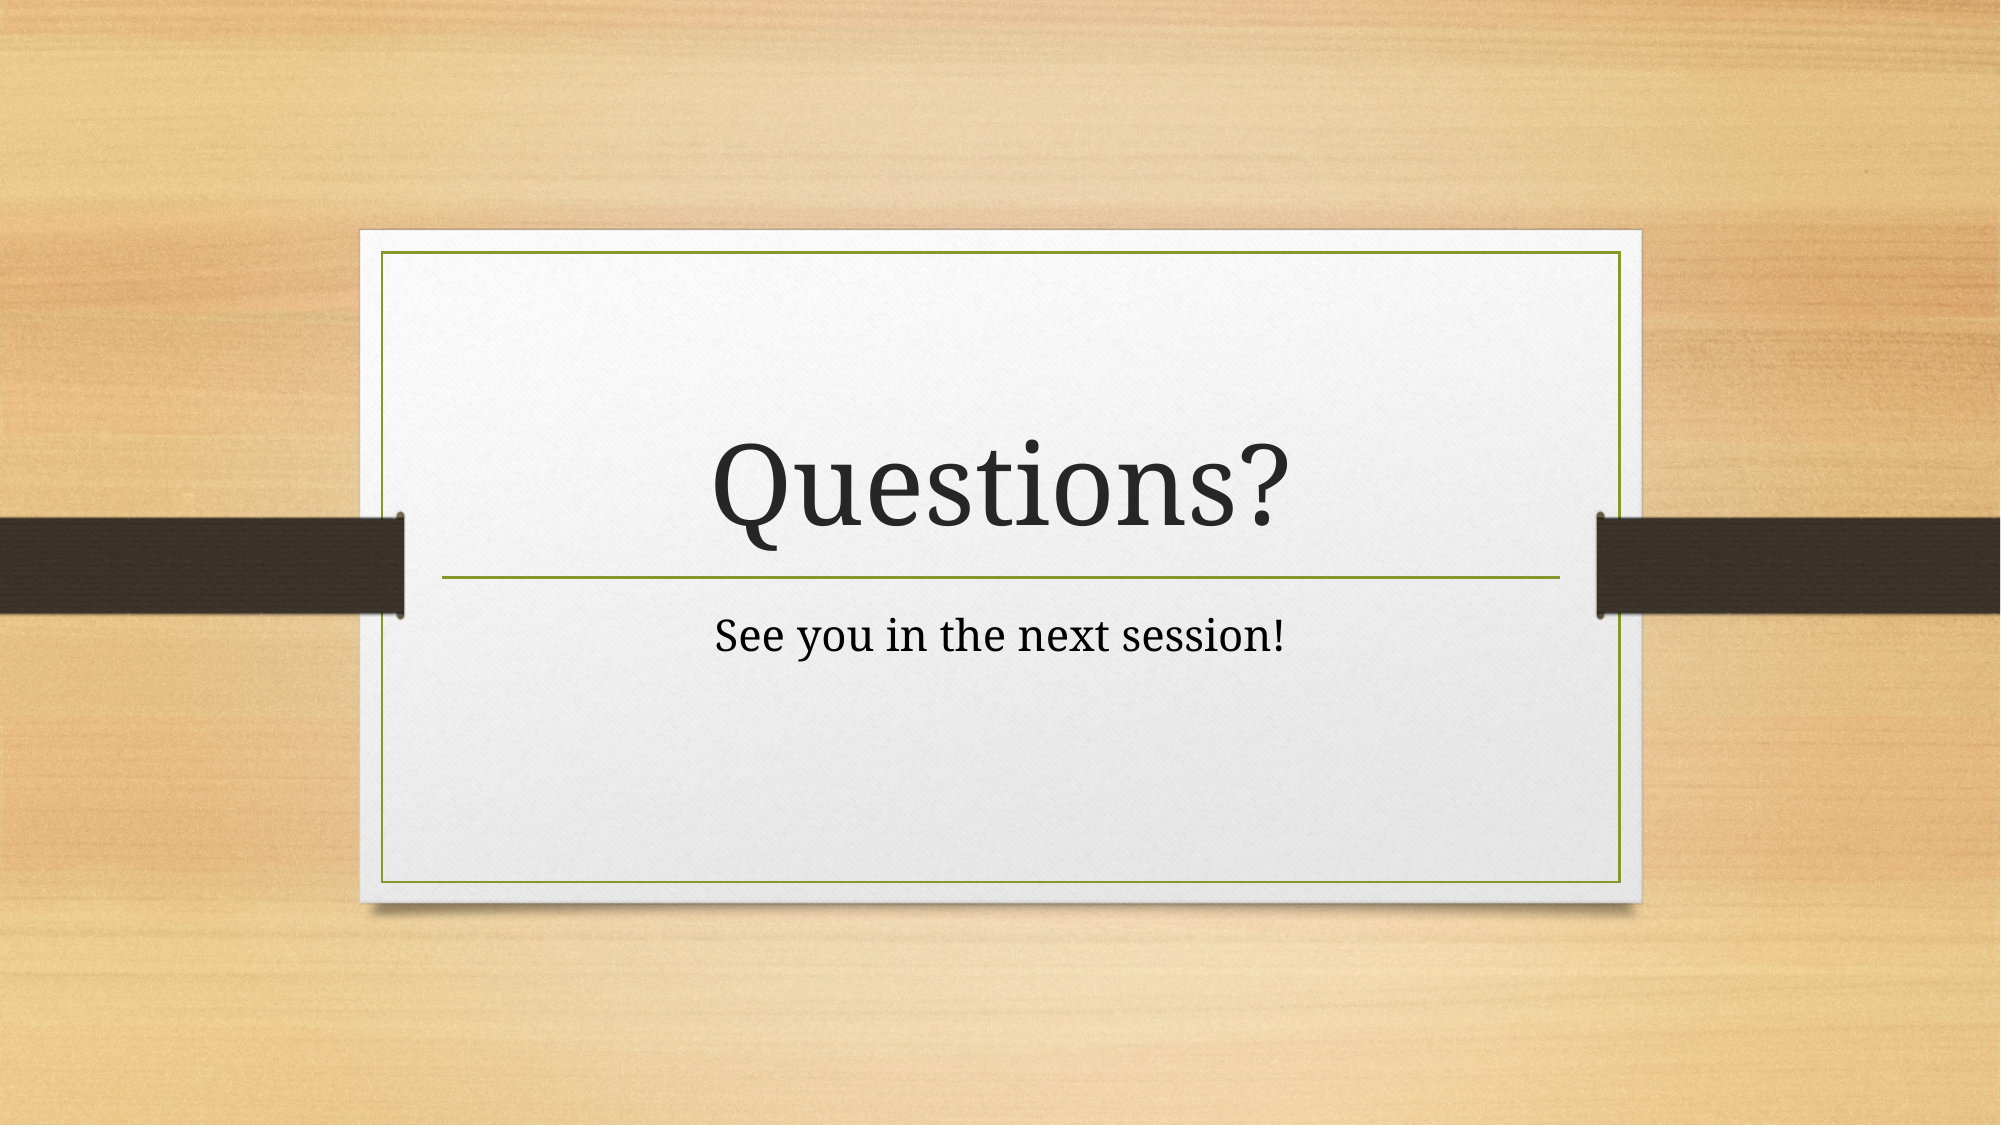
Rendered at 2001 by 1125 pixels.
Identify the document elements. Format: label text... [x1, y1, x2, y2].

title Questions? [441, 306, 1560, 556]
picture [0, 0, 2001, 1125]
subtitle See you in the next session! [441, 600, 1560, 817]
